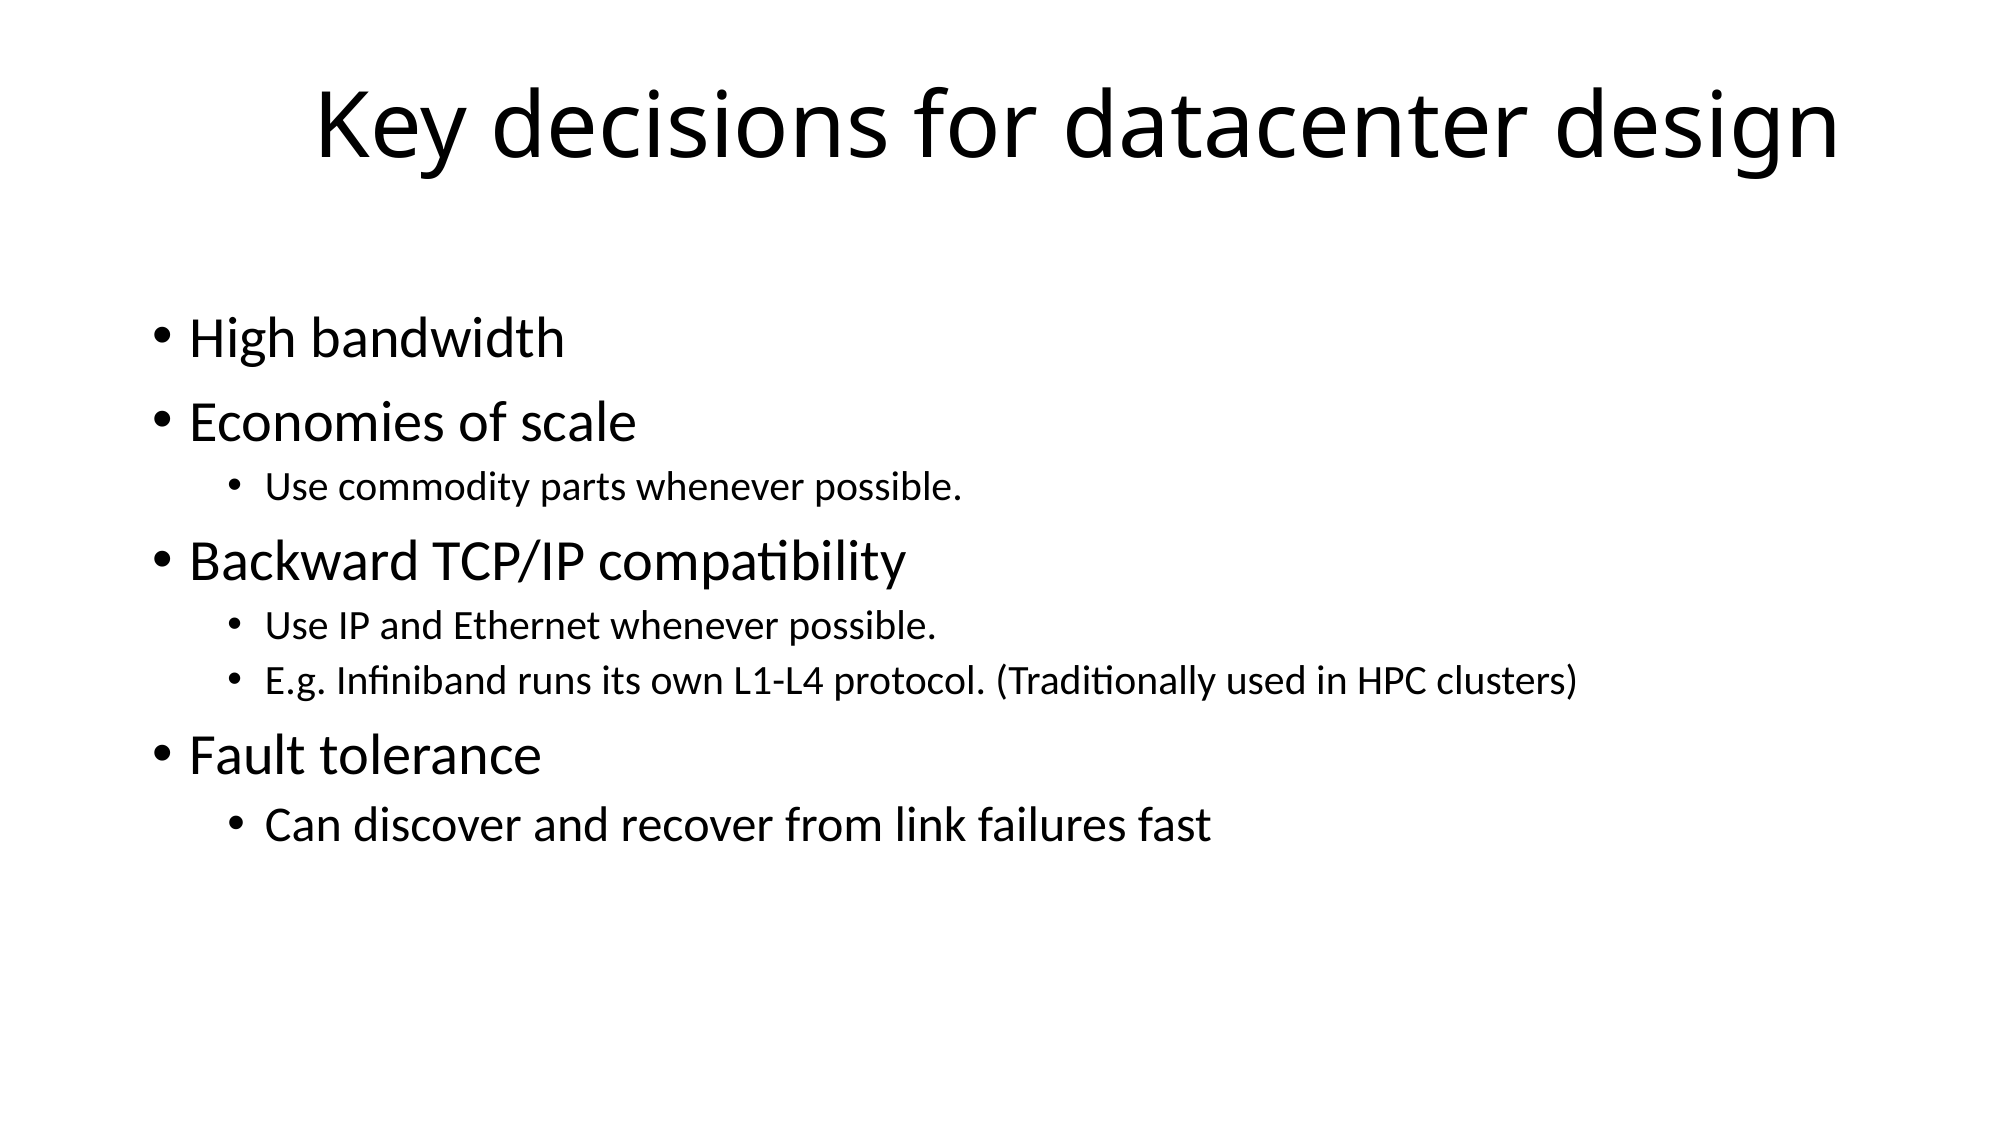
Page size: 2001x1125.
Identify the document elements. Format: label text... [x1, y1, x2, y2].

title Key decisions for datacenter design [298, 18, 2000, 237]
list High bandwidth Economies of scale Use commodity parts whenever possible. Backward TCP/IP compatibility Use IP and Ethernet whenever possible. E.g. Infiniband runs its own L1-L4 protocol. (Traditionally used in HPC clusters) Fault tolerance Can discover and recover from link failures fast [137, 299, 1863, 1014]
